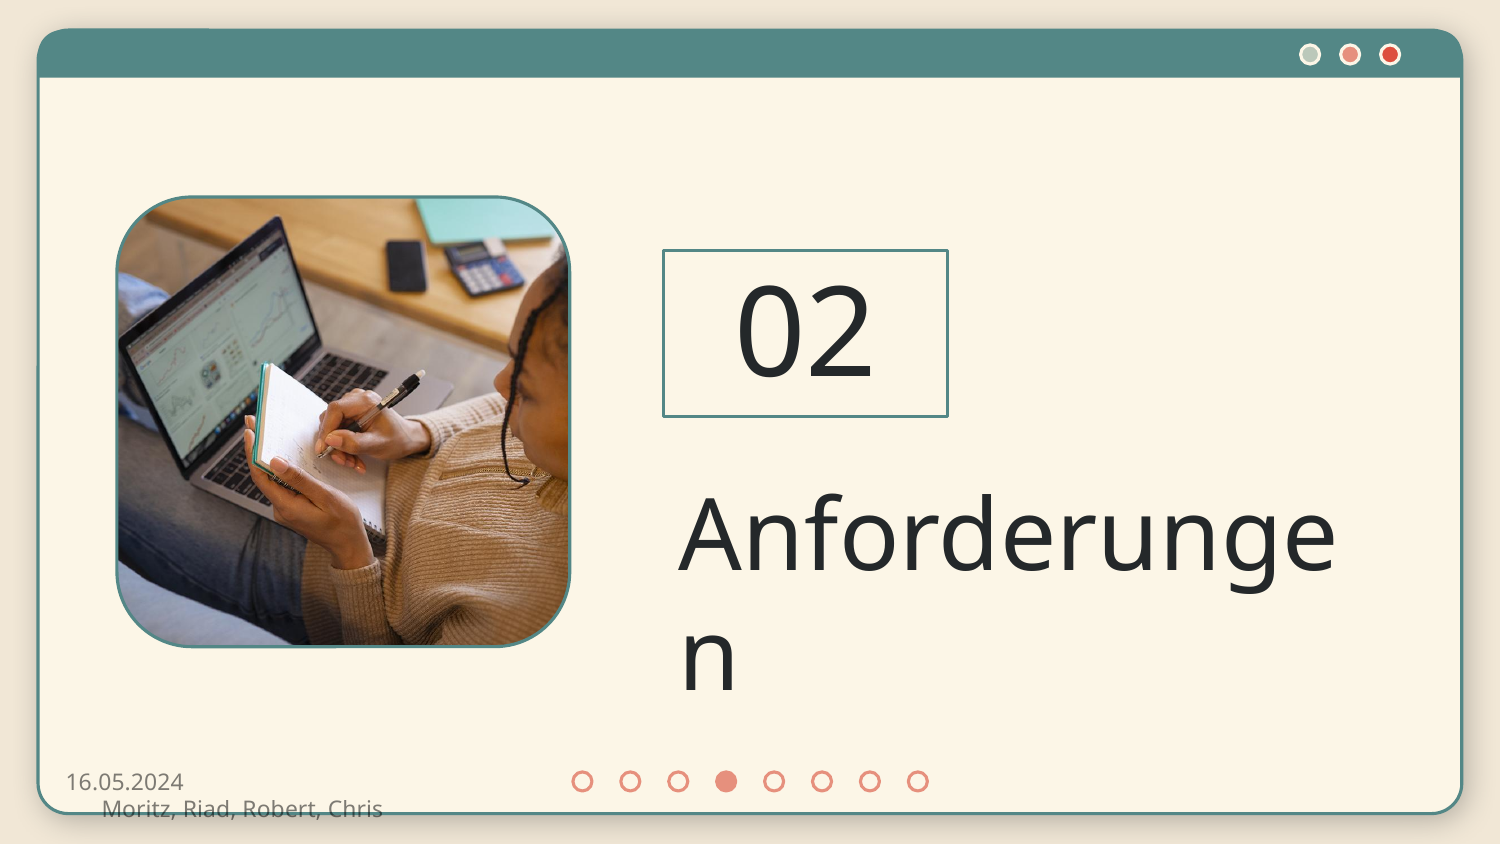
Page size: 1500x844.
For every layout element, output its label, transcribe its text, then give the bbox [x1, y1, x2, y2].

title 02 [662, 249, 949, 418]
title Anforderungen [663, 455, 1383, 594]
text_box 16.05.2024 Moritz, Riad, Robert, Chris [50, 759, 1453, 830]
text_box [572, 771, 928, 792]
picture [116, 196, 570, 647]
